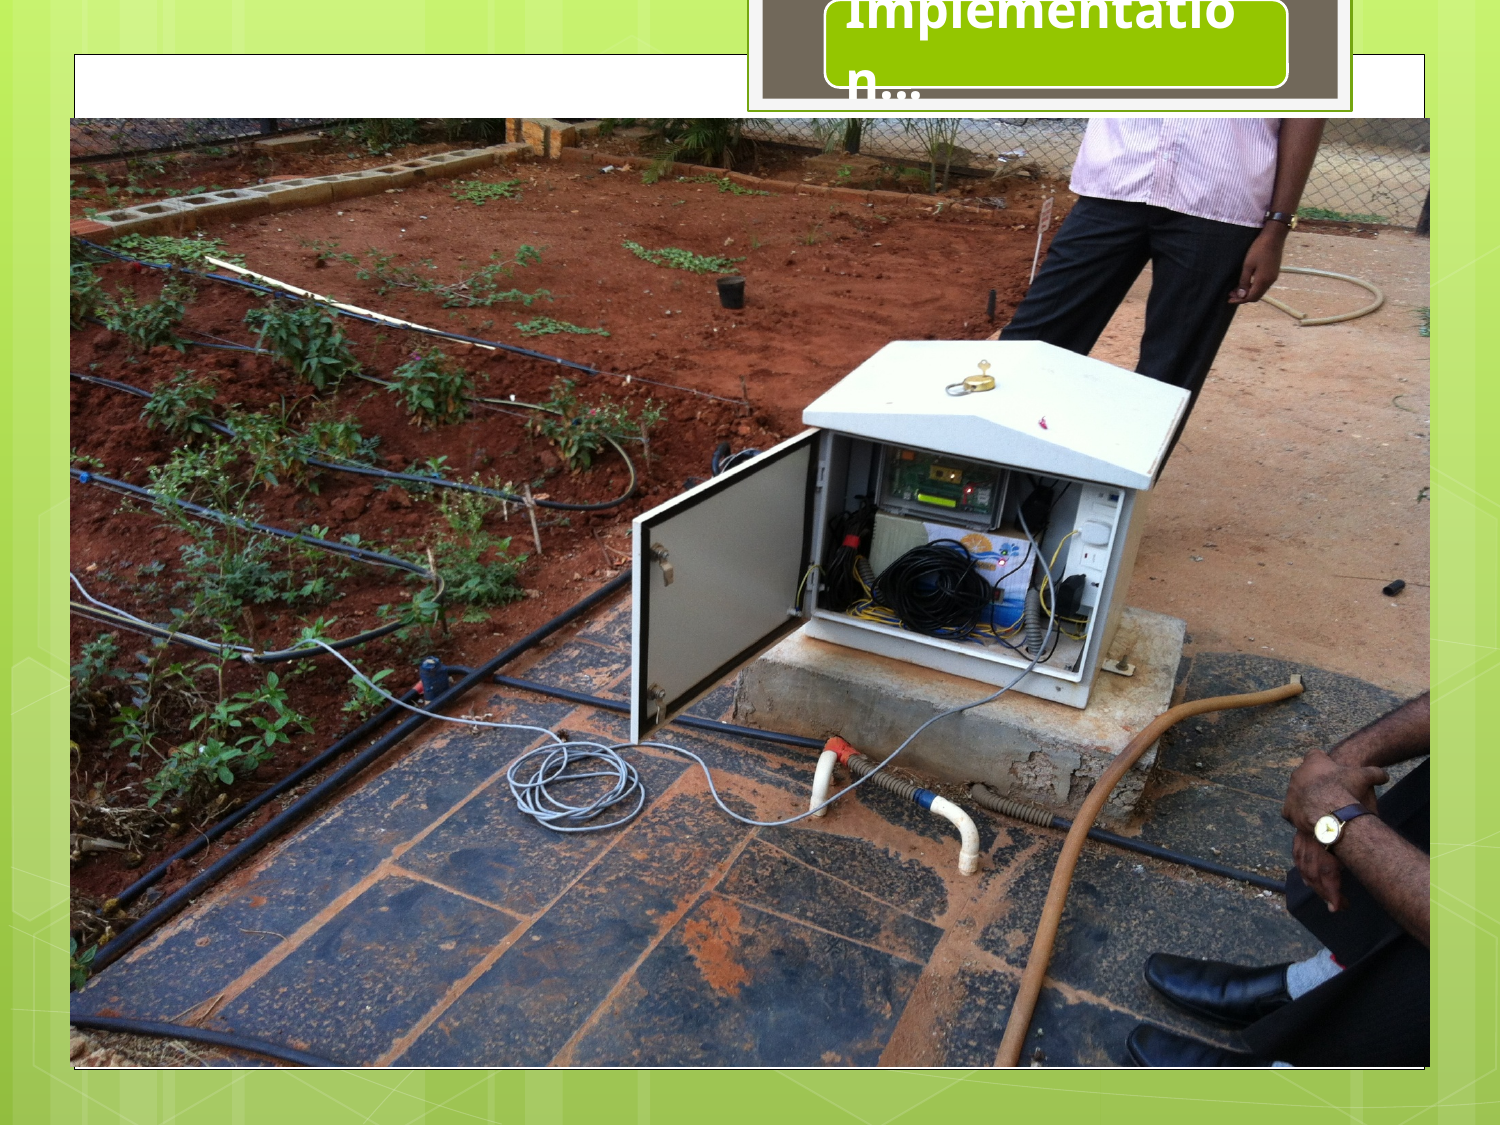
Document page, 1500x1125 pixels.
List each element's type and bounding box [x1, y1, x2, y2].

text_box [824, 0, 1288, 88]
picture [70, 118, 1430, 1067]
